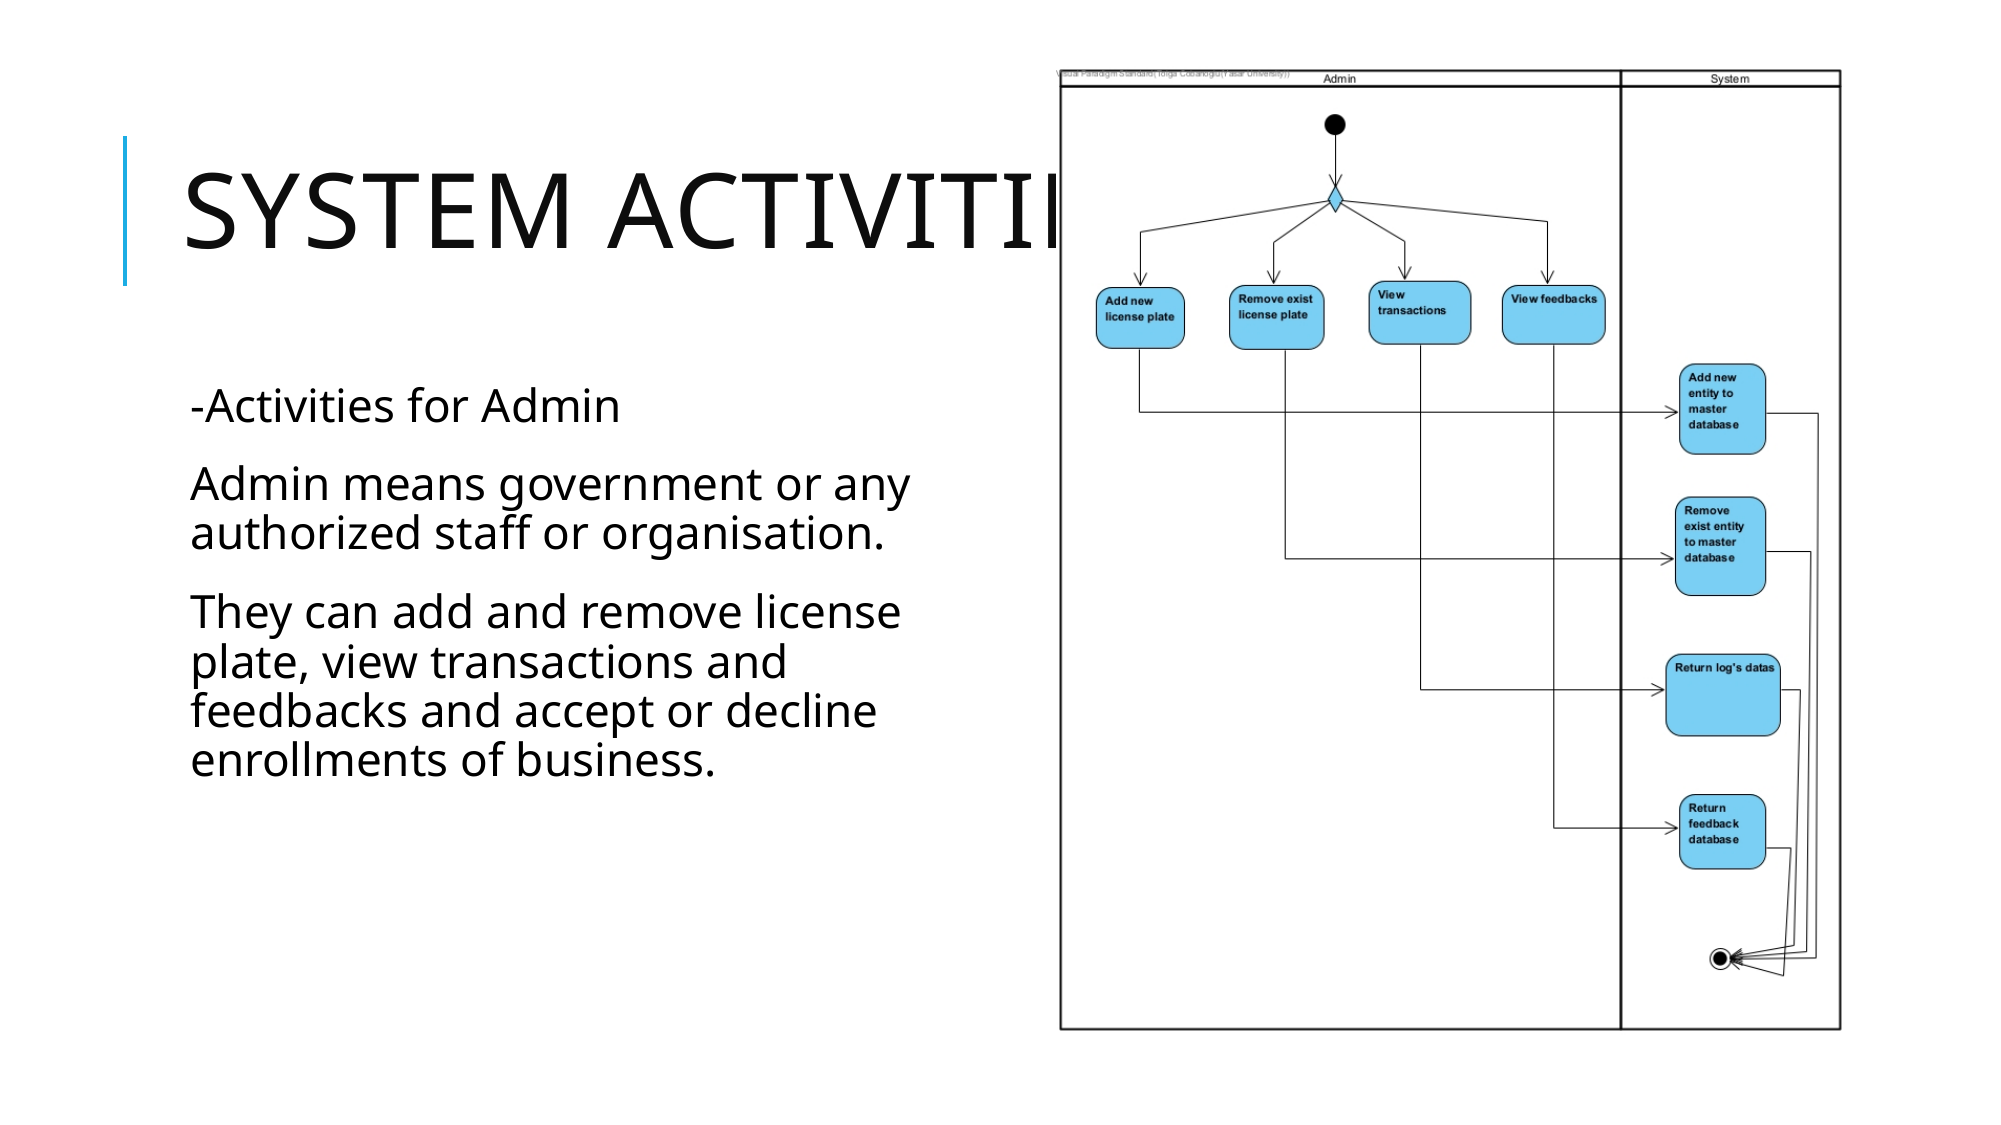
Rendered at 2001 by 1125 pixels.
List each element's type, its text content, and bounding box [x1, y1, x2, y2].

title SYSTEM ACTIVITIES [168, 96, 1049, 342]
list -Activities for Admin Admin means government or any authorized staff or organisation. They can add and remove license plate, view transactions and feedbacks and accept or decline enrollments of business. [168, 375, 944, 1035]
picture [1056, 65, 1846, 1036]
